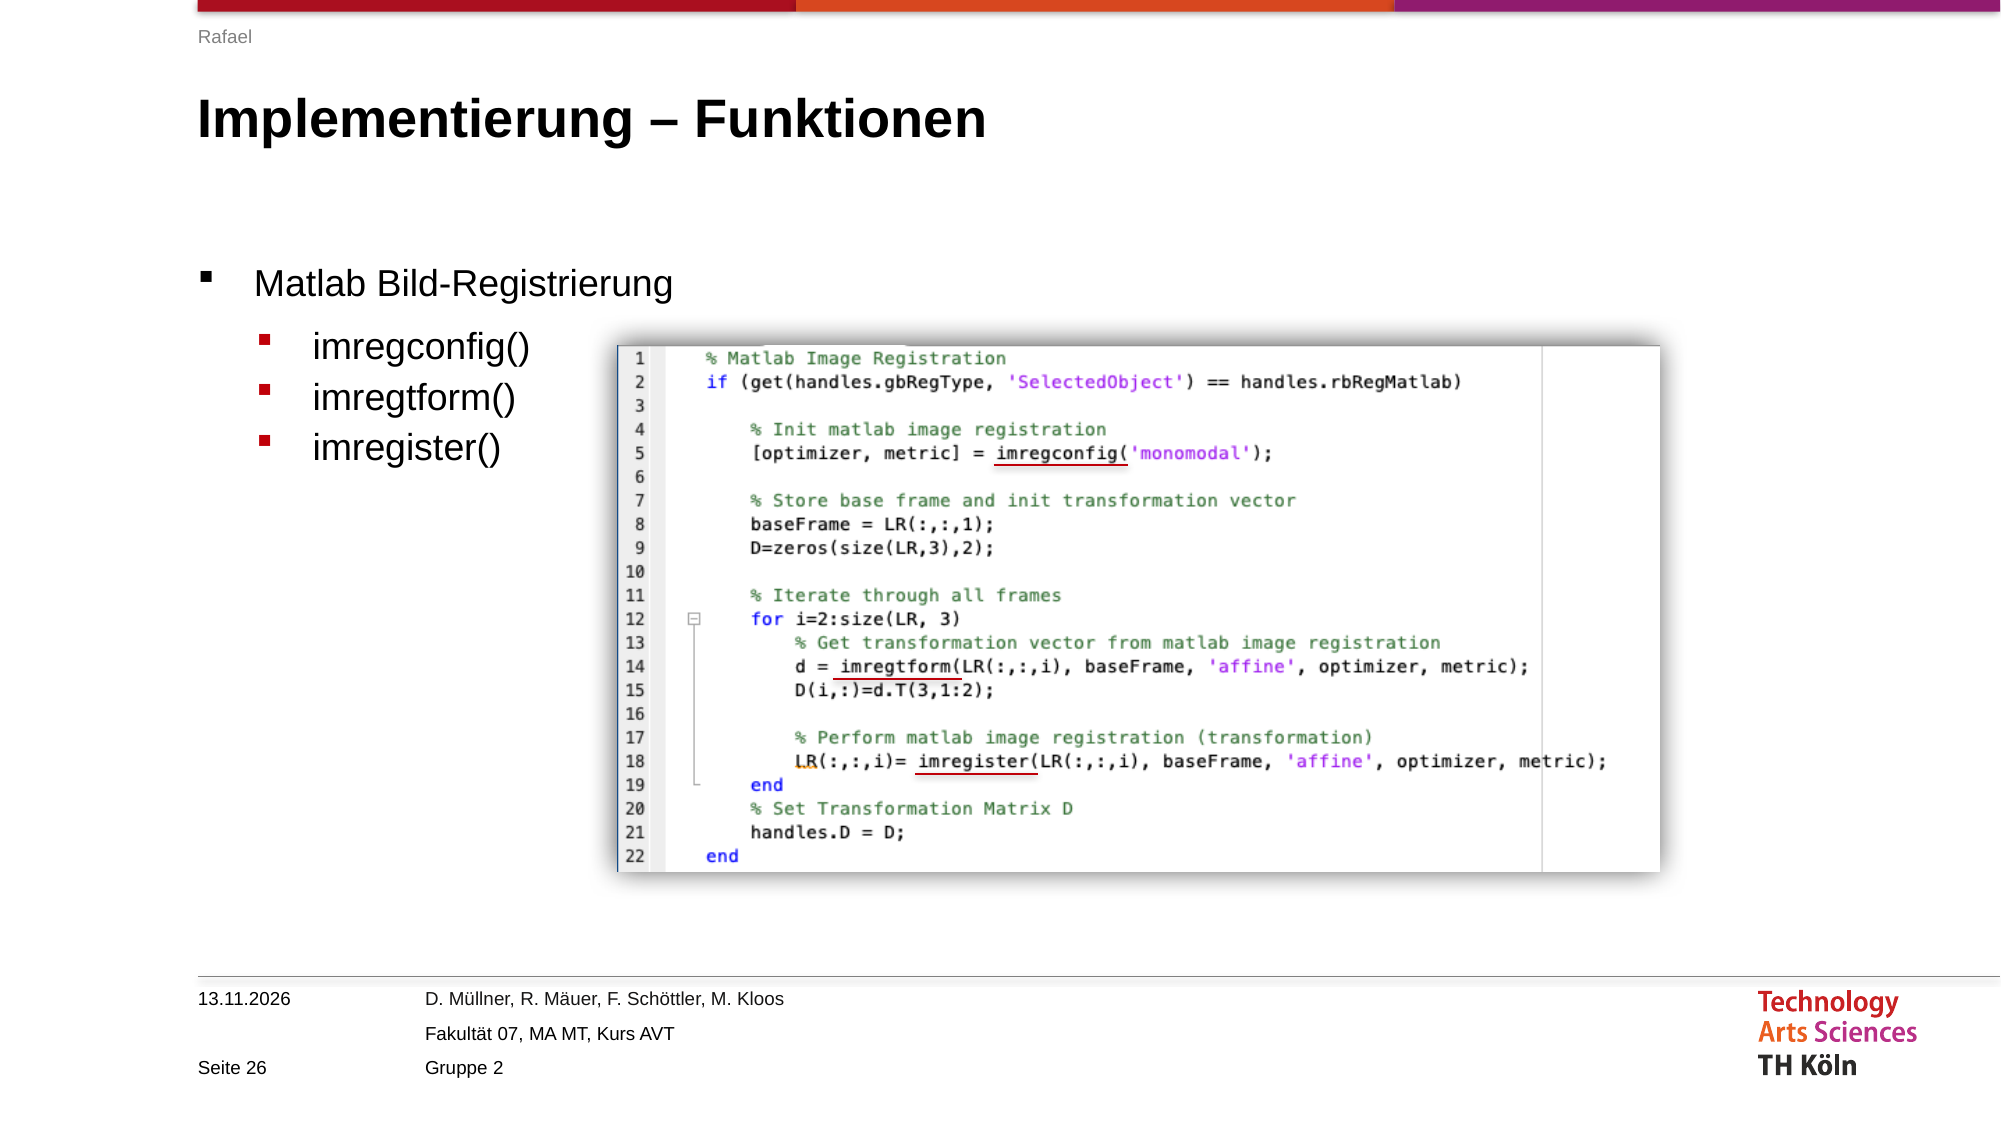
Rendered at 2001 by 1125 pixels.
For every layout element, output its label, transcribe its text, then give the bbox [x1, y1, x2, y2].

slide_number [197, 986, 411, 1016]
slide_number Seite 26 [197, 1043, 411, 1079]
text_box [617, 344, 1660, 872]
list Matlab Bild-Registrierung imregconfig() imregtform() imregister() [197, 253, 1970, 963]
list Rafael [197, 24, 1968, 60]
title Implementierung – Funktionen [197, 85, 1970, 233]
